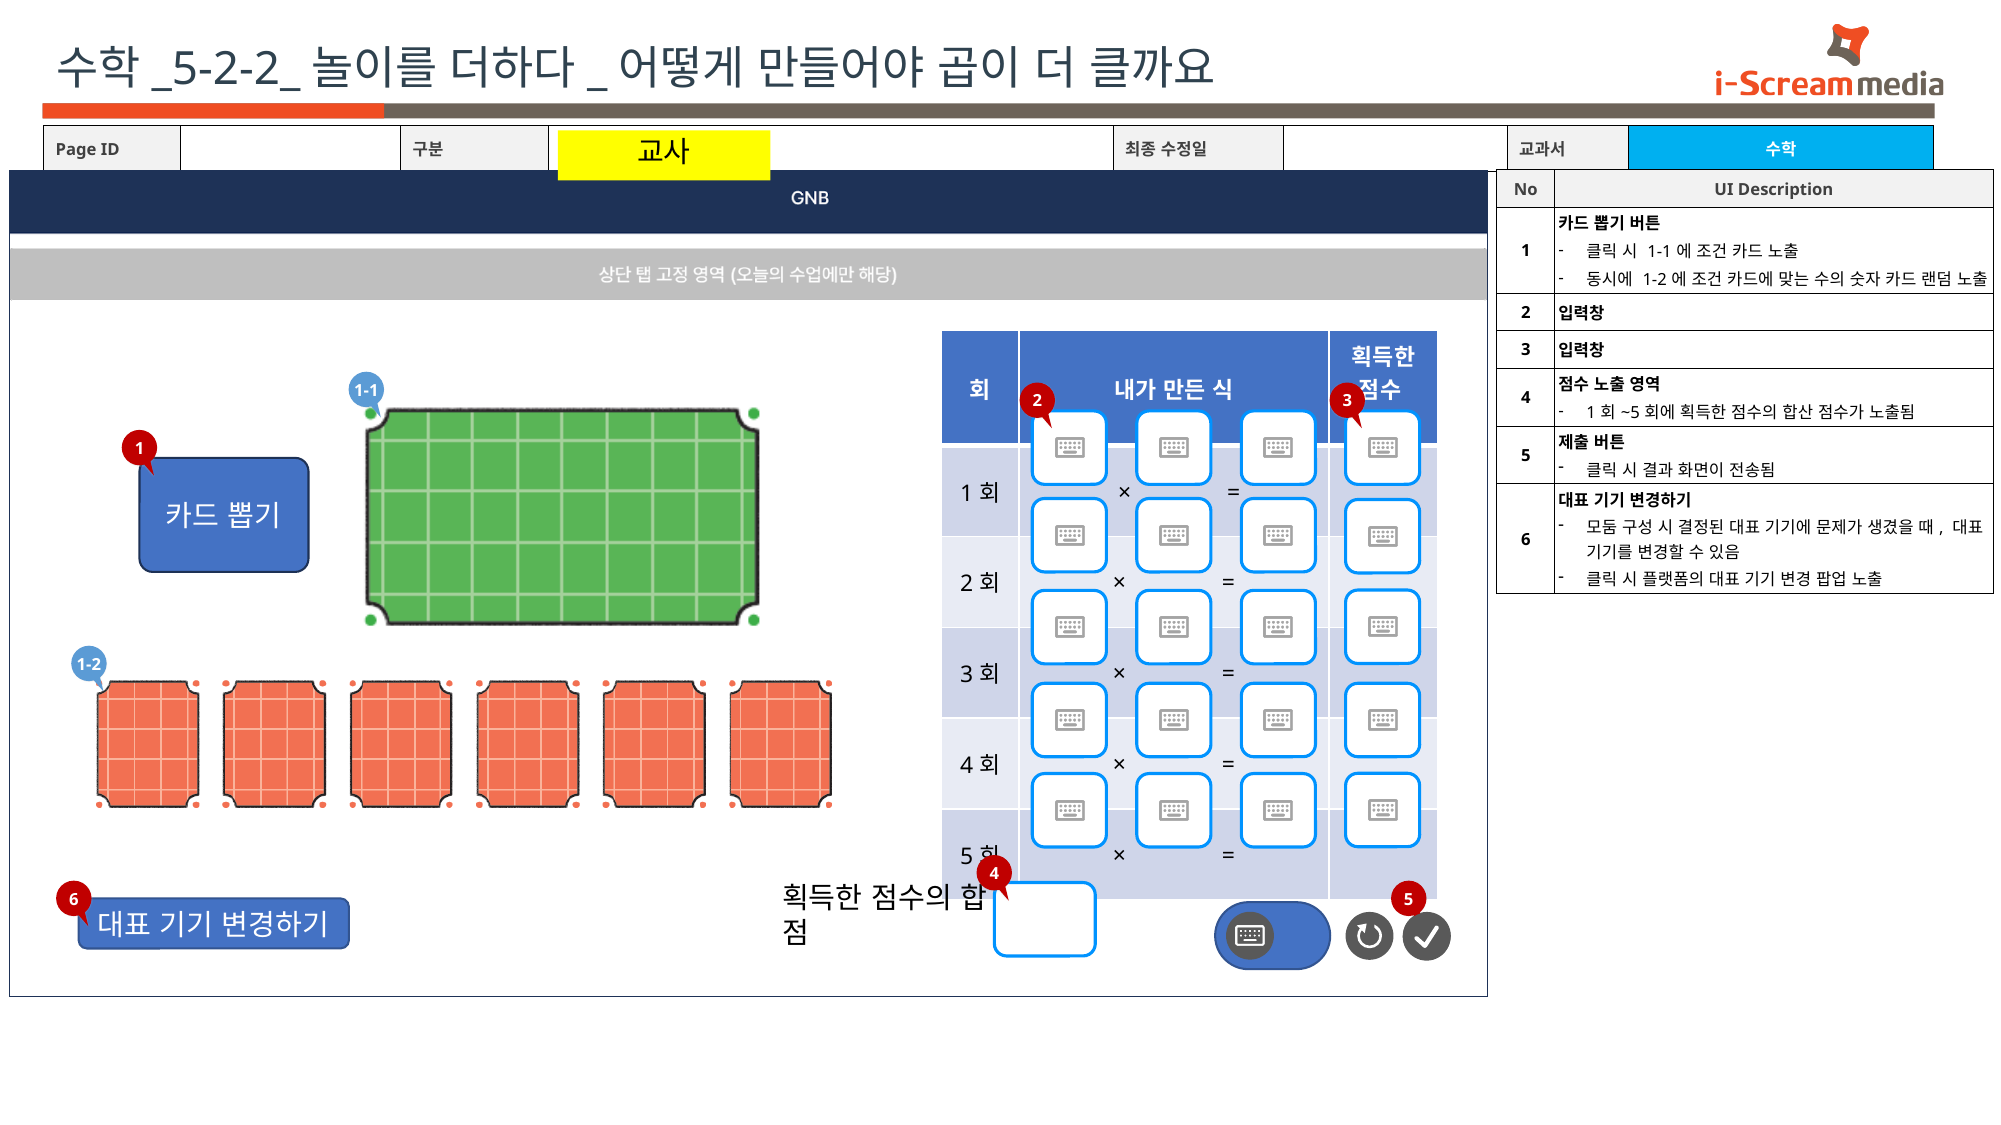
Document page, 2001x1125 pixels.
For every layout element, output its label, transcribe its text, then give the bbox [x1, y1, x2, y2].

table_cell × = [1020, 719, 1328, 808]
table_cell [1330, 719, 1437, 808]
text_box 1-1 [347, 370, 386, 407]
table_cell × = [1020, 628, 1328, 717]
table_cell × = [1020, 810, 1328, 899]
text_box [1032, 773, 1316, 848]
table_header 획득한 점수(점) [1330, 331, 1437, 443]
text_box 4 [984, 853, 1005, 857]
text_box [1032, 410, 1107, 485]
table_cell 1 [1497, 208, 1554, 293]
table_header No [1497, 170, 1554, 207]
table_cell 대표 기기 변경하기 모둠 구성 시 결정된 대표 기기에 문제가 생겼을 때, 대표 기기를 변경할 수 있음 클릭 시 플랫폼의 대표 기기 변경 팝업 노출 [1555, 484, 1993, 593]
table_cell 1회 [942, 448, 1018, 536]
text_box 카드 뽑기 [138, 456, 310, 573]
text_box 1-2 [70, 644, 108, 683]
table_header UI Description [1555, 170, 1993, 207]
table_cell 2 [1497, 294, 1554, 330]
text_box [1345, 911, 1393, 960]
table_cell 3회 [942, 628, 1018, 717]
text_box 5 [1390, 879, 1428, 911]
text_box 6 [55, 879, 93, 928]
table_cell × = [1020, 537, 1328, 627]
title 수학_5-2-2_놀이를 더하다_어떻게 만들어야 곱이 더 클까요 [41, 44, 1683, 95]
text_box 1 [120, 428, 159, 477]
table_header 회 [942, 331, 1018, 443]
text_box 3 [1328, 381, 1367, 419]
table_cell 카드 뽑기 버튼 클릭 시 1-1에 조건 카드 노출 동시에 1-2에 조건 카드에 맞는 수의 숫자 카드 랜덤 노출 [1555, 208, 1993, 293]
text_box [1032, 590, 1316, 664]
table_cell 5회 [942, 810, 1018, 857]
table_cell × = [1020, 448, 1328, 536]
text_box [763, 857, 1153, 972]
text_box 2 [1018, 381, 1057, 419]
table_header 내가 만든 식 [1020, 331, 1328, 443]
table_cell 2회 [942, 537, 1018, 627]
text_box 교사 [557, 130, 771, 181]
table_cell [1330, 810, 1437, 899]
table_cell [1330, 537, 1437, 627]
text_box 대표 기기 변경하기 [77, 897, 350, 950]
table_cell 4 [1497, 369, 1554, 426]
picture [10, 171, 1487, 996]
table_cell 4회 [942, 719, 1018, 808]
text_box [1345, 410, 1420, 485]
picture [1715, 23, 1944, 96]
table_cell 제출 버튼 클릭 시 결과 화면이 전송됨 [1555, 427, 1993, 483]
table_cell 입력창 [1555, 331, 1993, 368]
table_cell 3 [1497, 331, 1554, 368]
table_cell 5 [1497, 427, 1554, 483]
table_cell 입력창 [1555, 294, 1993, 330]
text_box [1402, 912, 1451, 961]
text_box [1032, 683, 1316, 757]
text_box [1345, 773, 1420, 847]
text_box [1214, 901, 1332, 971]
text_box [1032, 498, 1316, 572]
table_cell 점수 노출 영역 1회~5회에 획득한 점수의 합산 점수가 노출됨 [1555, 369, 1993, 426]
table_cell [1330, 448, 1437, 536]
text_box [1241, 410, 1316, 485]
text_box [1226, 911, 1274, 960]
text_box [1393, 911, 1460, 960]
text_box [1345, 499, 1420, 573]
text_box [1345, 589, 1420, 664]
table_cell [1330, 628, 1437, 717]
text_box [1345, 683, 1420, 757]
table_cell 6 [1497, 484, 1554, 593]
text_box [1136, 410, 1211, 485]
